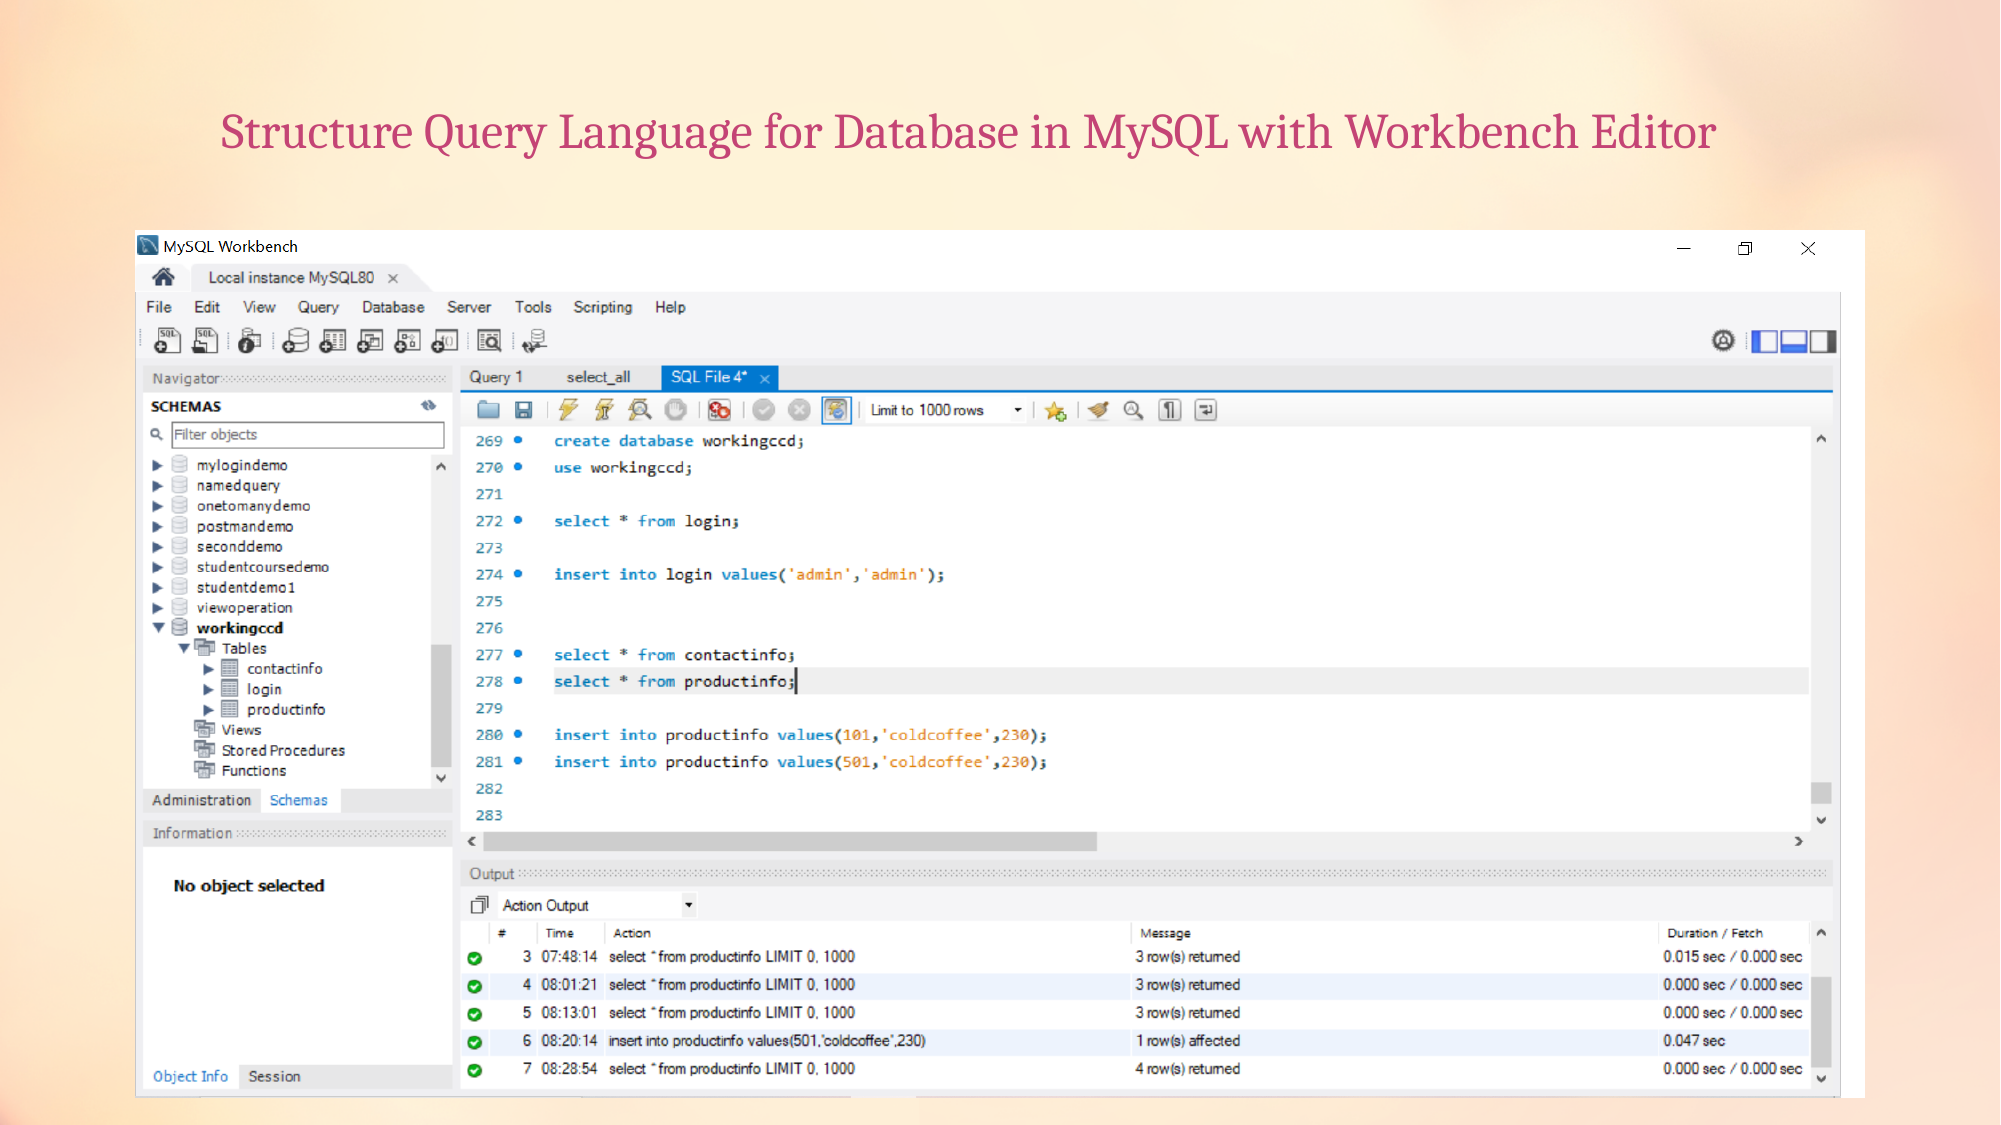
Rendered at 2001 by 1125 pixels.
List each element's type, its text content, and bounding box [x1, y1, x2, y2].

picture [0, 0, 2001, 1125]
text_box Structure Query Language for Database in MySQL with Workbench Editor [206, 91, 2000, 167]
